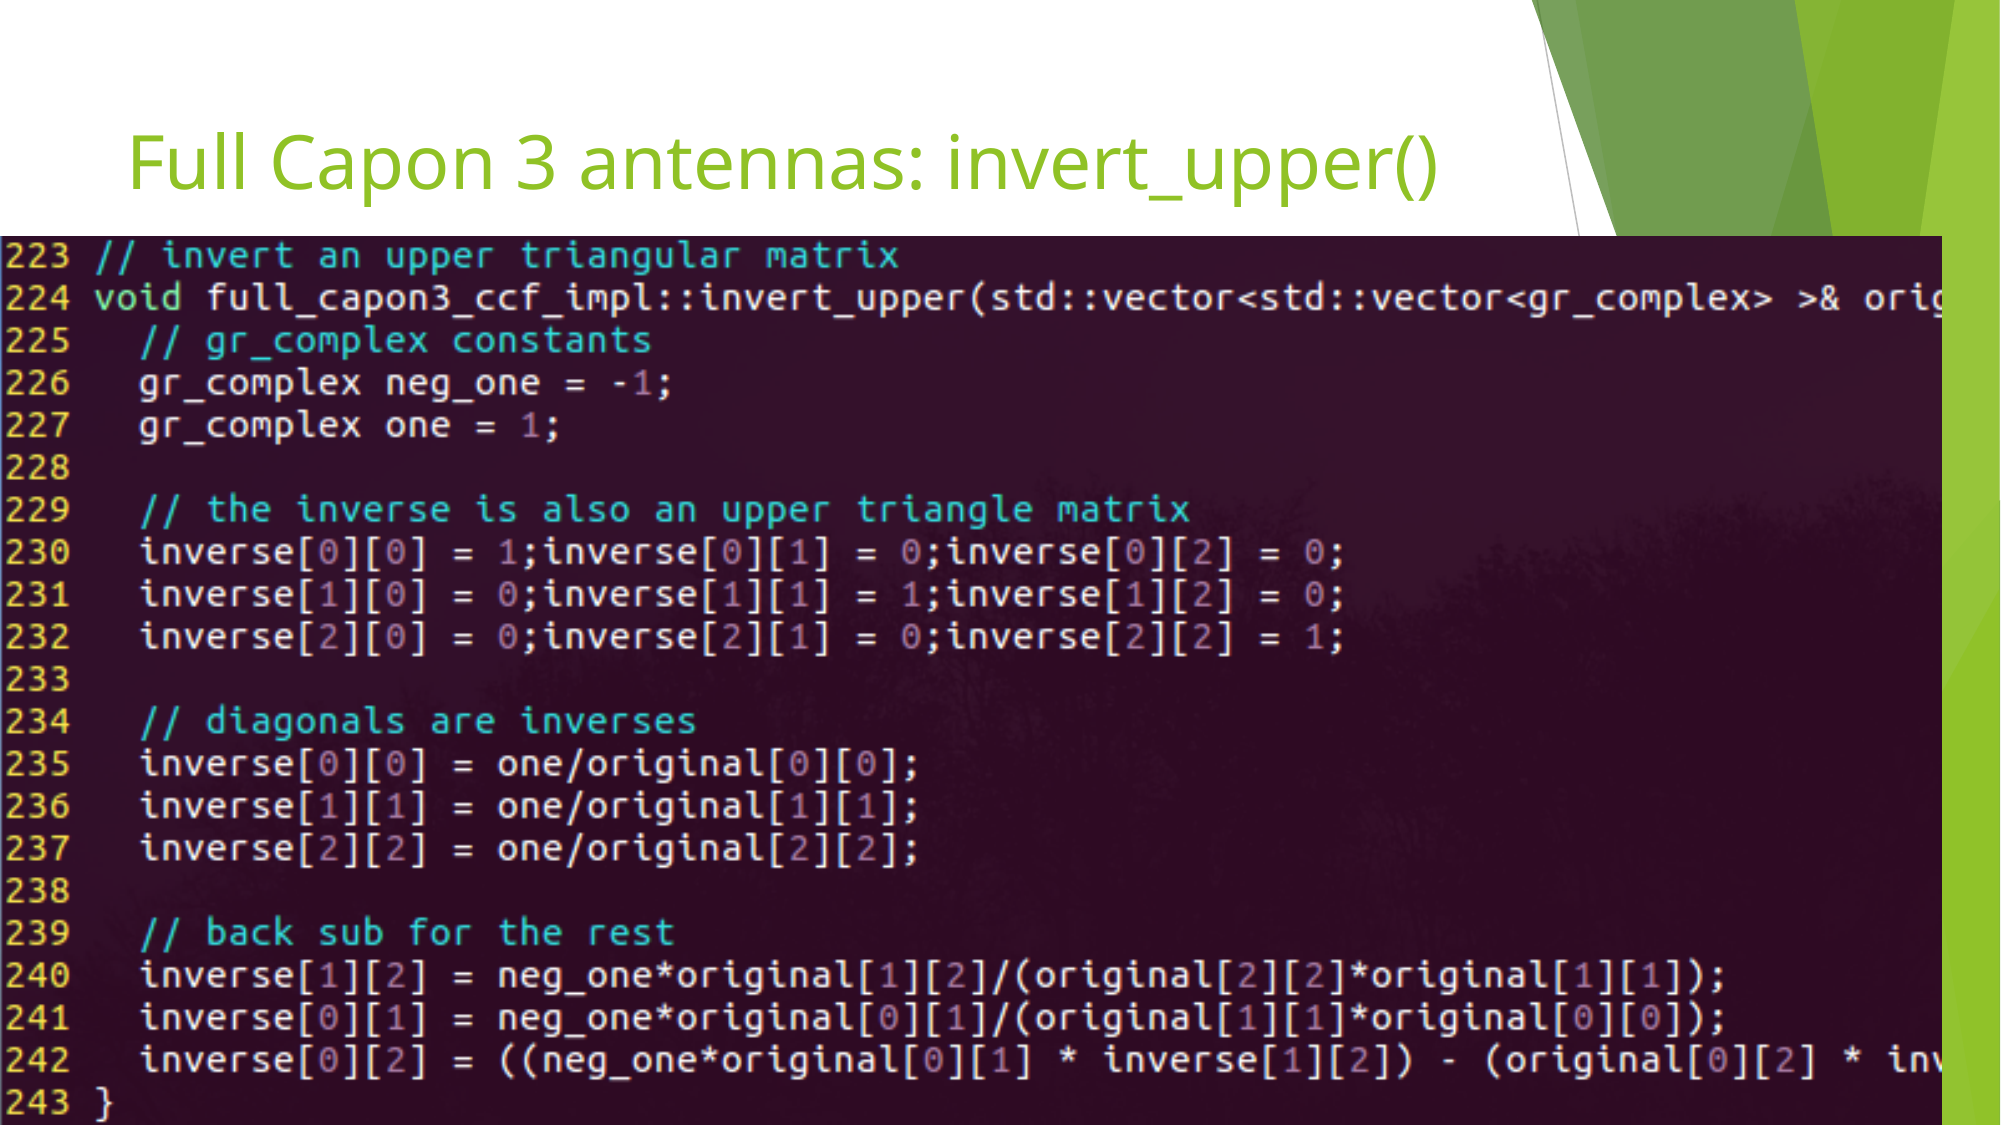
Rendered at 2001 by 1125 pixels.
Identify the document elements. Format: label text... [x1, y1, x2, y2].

title Full Capon 3 antennas: invert_upper() [111, 99, 1614, 234]
picture [0, 236, 1942, 1125]
